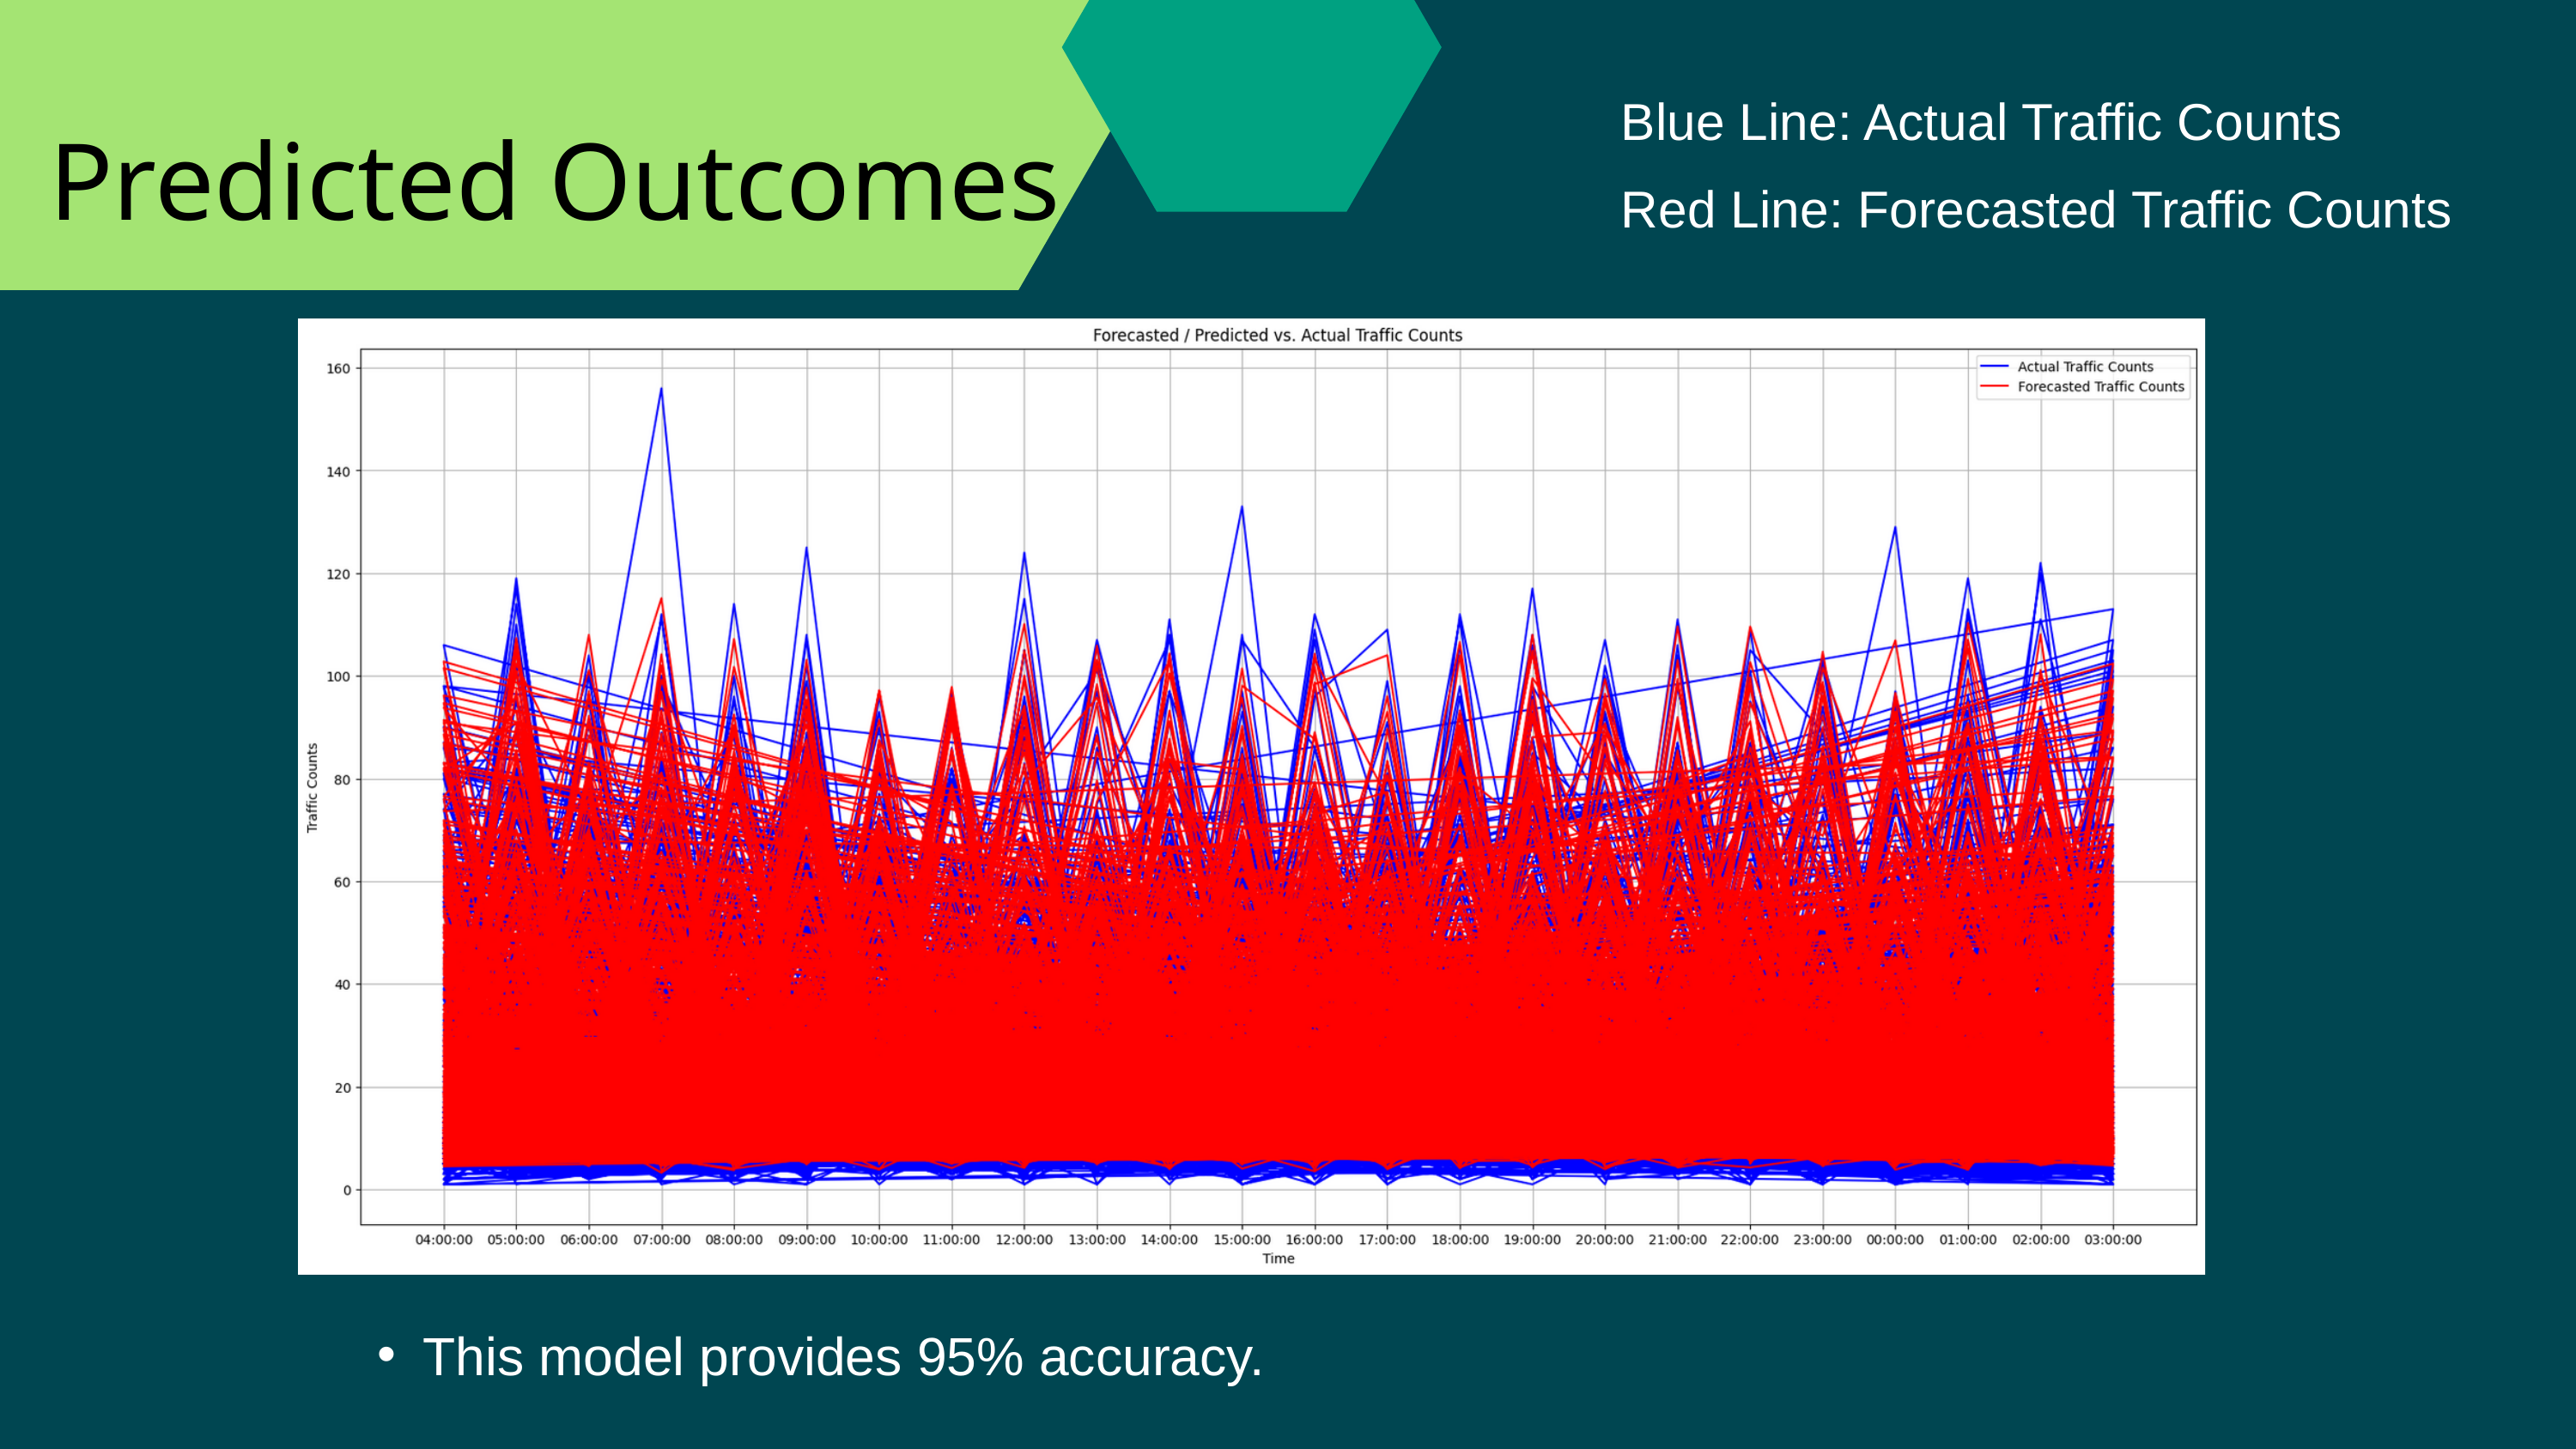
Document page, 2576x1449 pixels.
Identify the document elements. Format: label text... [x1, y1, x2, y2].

text_box [298, 318, 2206, 1276]
text_box [1061, 0, 1442, 212]
text_box Blue Line: Actual Traffic Counts Red Line: Forecasted Traffic Counts [1620, 64, 2512, 239]
text_box [0, 0, 1088, 290]
text_box This model provides 95% accuracy. [298, 1295, 1299, 1386]
text_box Predicted Outcomes [49, 76, 1200, 242]
